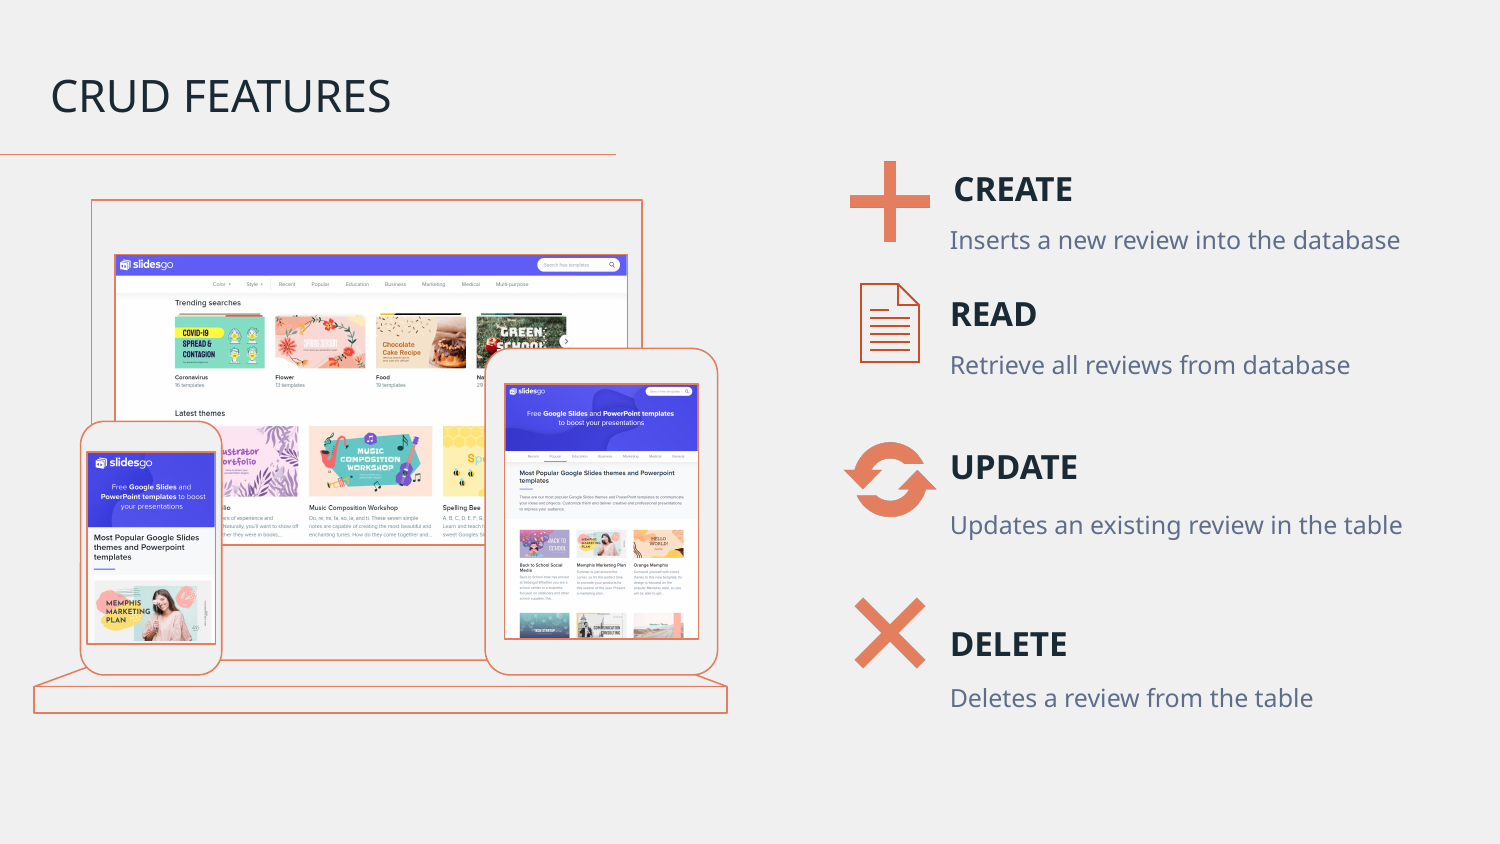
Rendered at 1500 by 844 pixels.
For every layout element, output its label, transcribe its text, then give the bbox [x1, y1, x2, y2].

subtitle Retrieve all reviews from database [934, 334, 1500, 454]
picture [841, 584, 939, 682]
text_box DELETE [943, 609, 1358, 667]
text_box [485, 348, 718, 658]
title UPDATE [939, 432, 1358, 494]
picture [841, 431, 939, 528]
title CREATE [939, 154, 1341, 210]
picture [841, 274, 939, 372]
text_box Deletes a review from the table [934, 667, 1453, 768]
title READ [943, 303, 1337, 334]
picture [87, 254, 698, 644]
text_box [91, 200, 643, 424]
title CRUD FEATURES [34, 52, 647, 134]
text_box [80, 421, 222, 658]
subtitle Updates an existing review in the table [934, 494, 1500, 594]
picture [841, 153, 939, 250]
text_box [33, 659, 728, 714]
subtitle Inserts a new review into the database [934, 210, 1486, 303]
